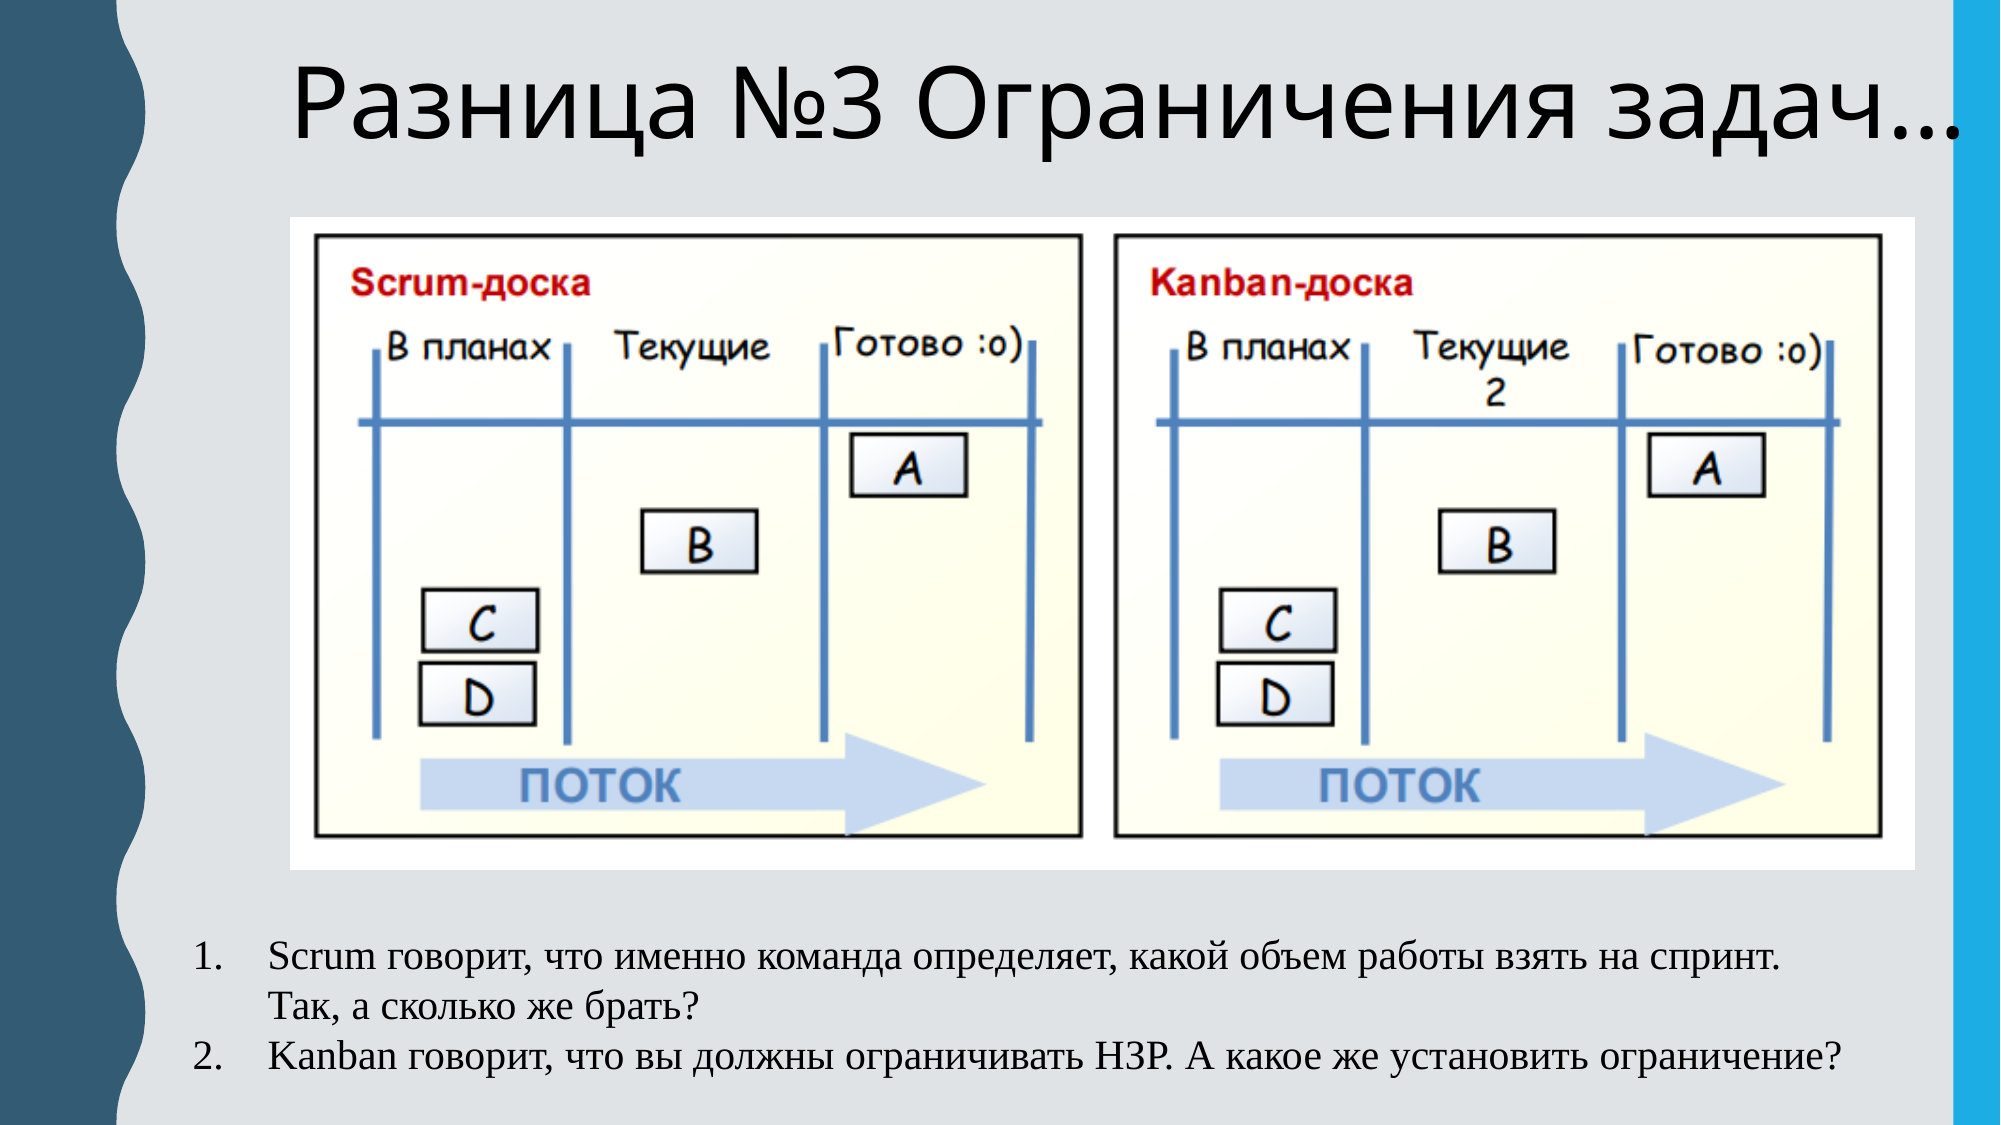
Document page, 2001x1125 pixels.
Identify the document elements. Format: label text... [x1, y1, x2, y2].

text_box Разница №3 Ограничения задач… [220, 30, 2000, 166]
picture [290, 217, 1915, 870]
text_box Scrum говорит, что именно команда определяет, какой объем работы взять на спринт. Так, а сколько же брать? Kanban говорит, что вы должны ограничивать НЗР. А какое же установить ограничение? [177, 920, 1872, 1085]
